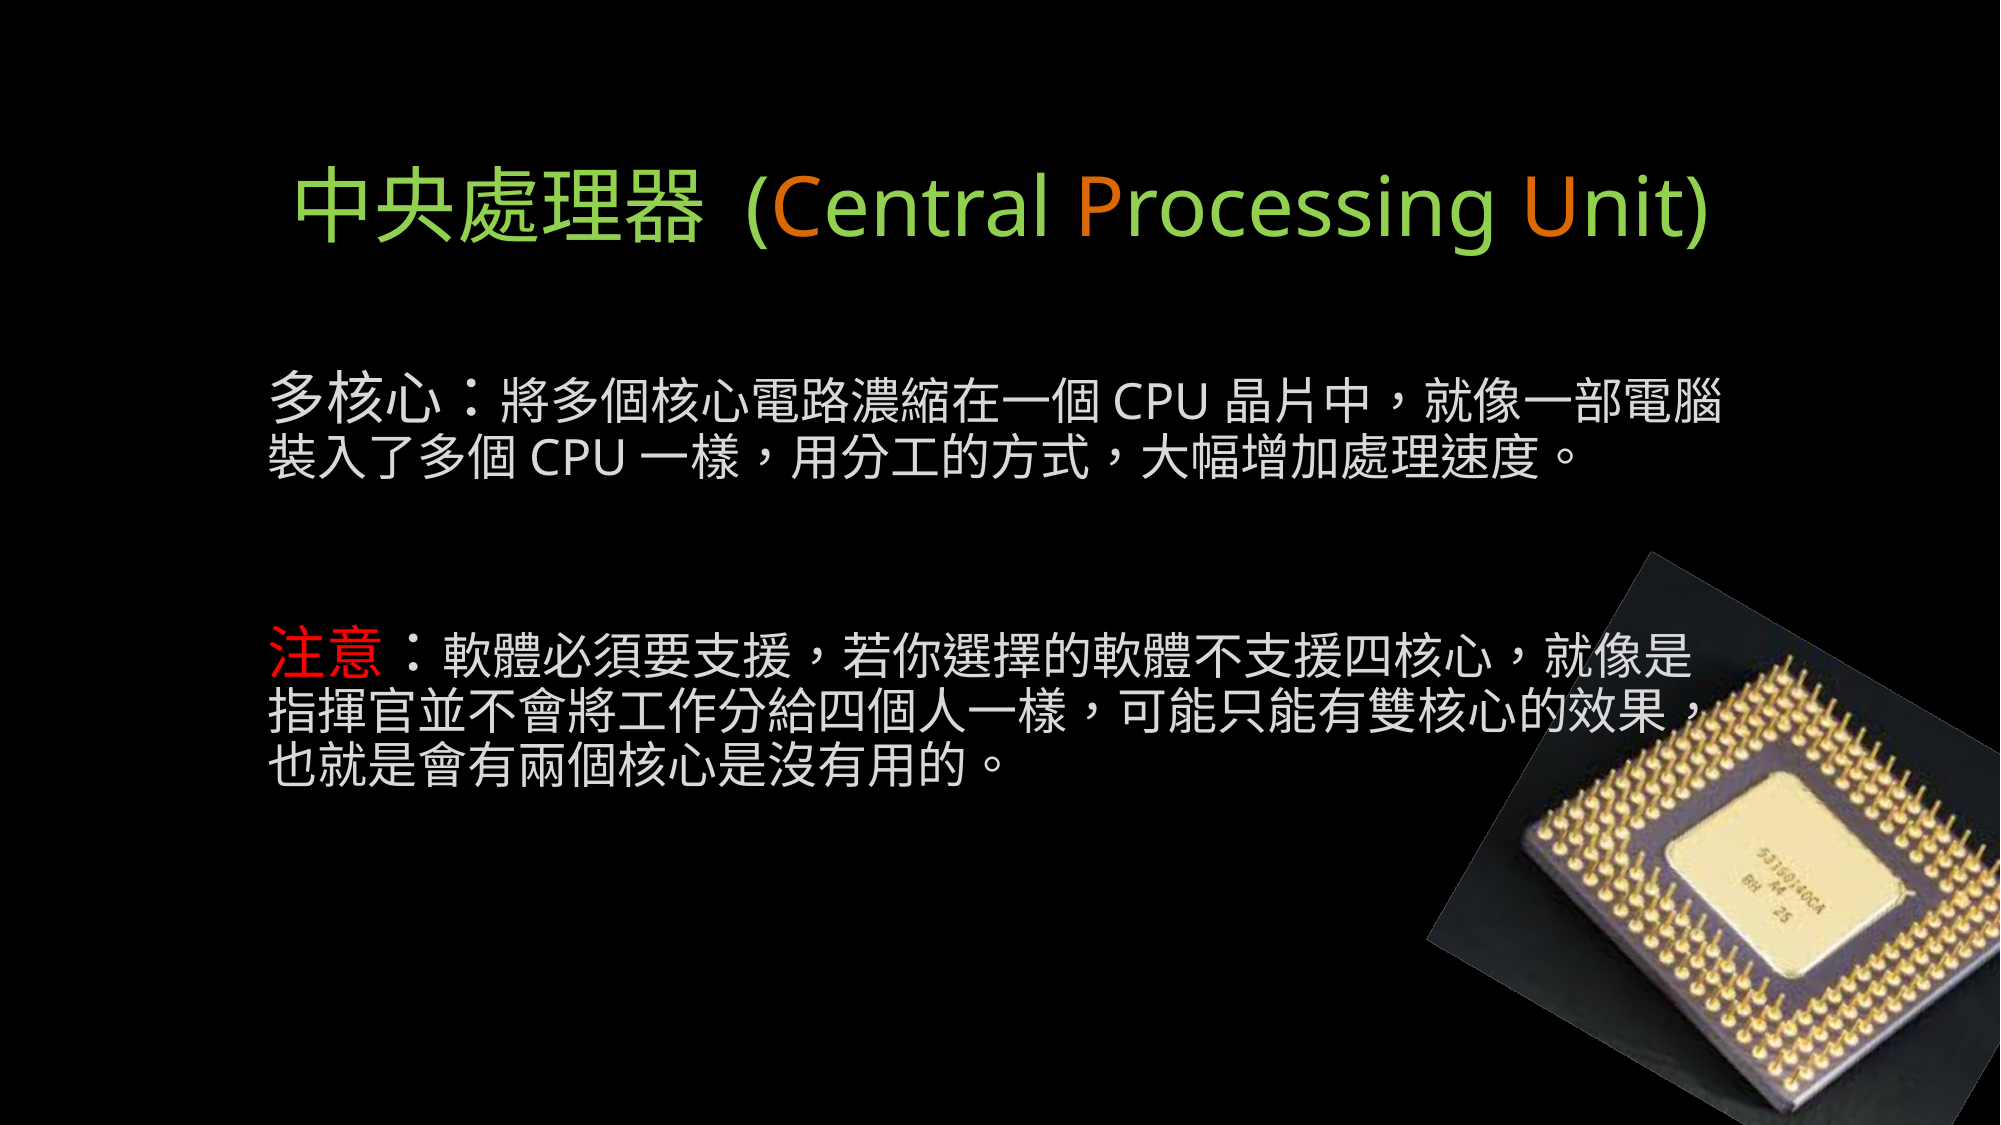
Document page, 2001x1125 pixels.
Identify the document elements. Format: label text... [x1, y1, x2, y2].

picture [1500, 611, 2000, 1125]
list 多核心：將多個核心電路濃縮在一個CPU晶片中，就像一部電腦裝入了多個CPU一樣，用分工的方式，大幅增加處理速度。 注意：軟體必須要支援，若你選擇的軟體不支援四核心，就像是指揮官並不會將工作分給四個人一樣，可能只能有雙核心的效果，也就是會有兩個核心是沒有用的。 [252, 361, 1753, 1062]
title 中央處理器 (Central Processing Unit) [249, 75, 1750, 263]
